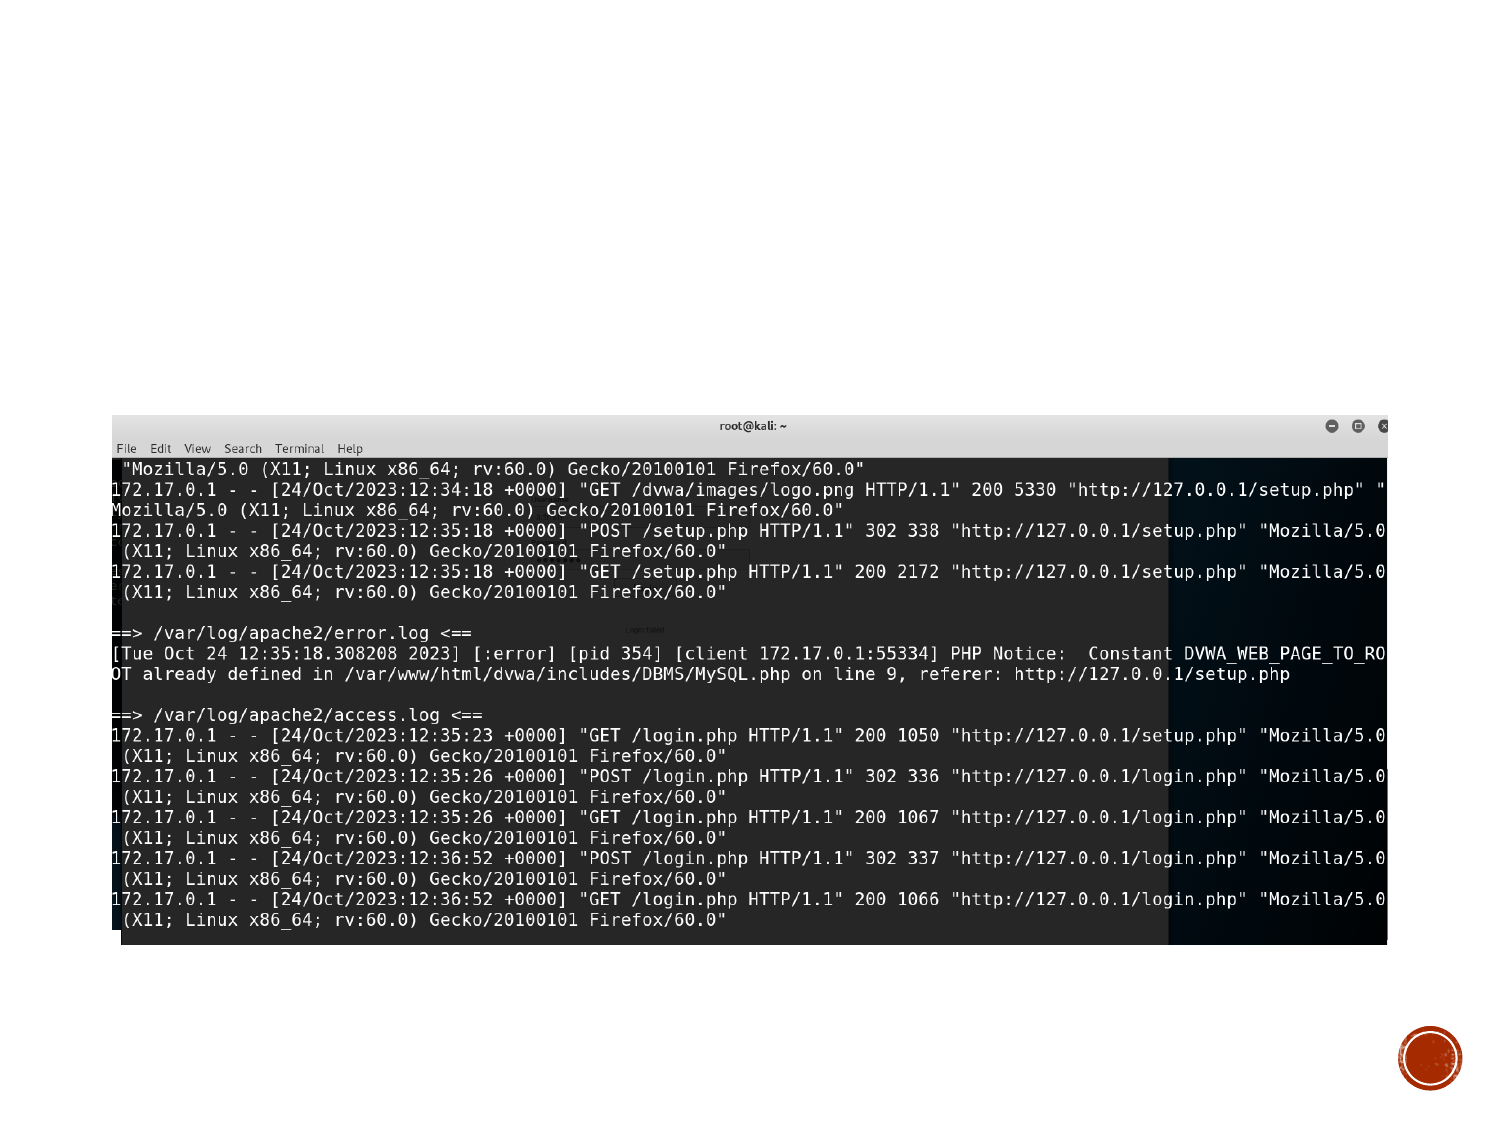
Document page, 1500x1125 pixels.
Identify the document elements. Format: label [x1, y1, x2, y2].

list [113, 417, 1386, 942]
